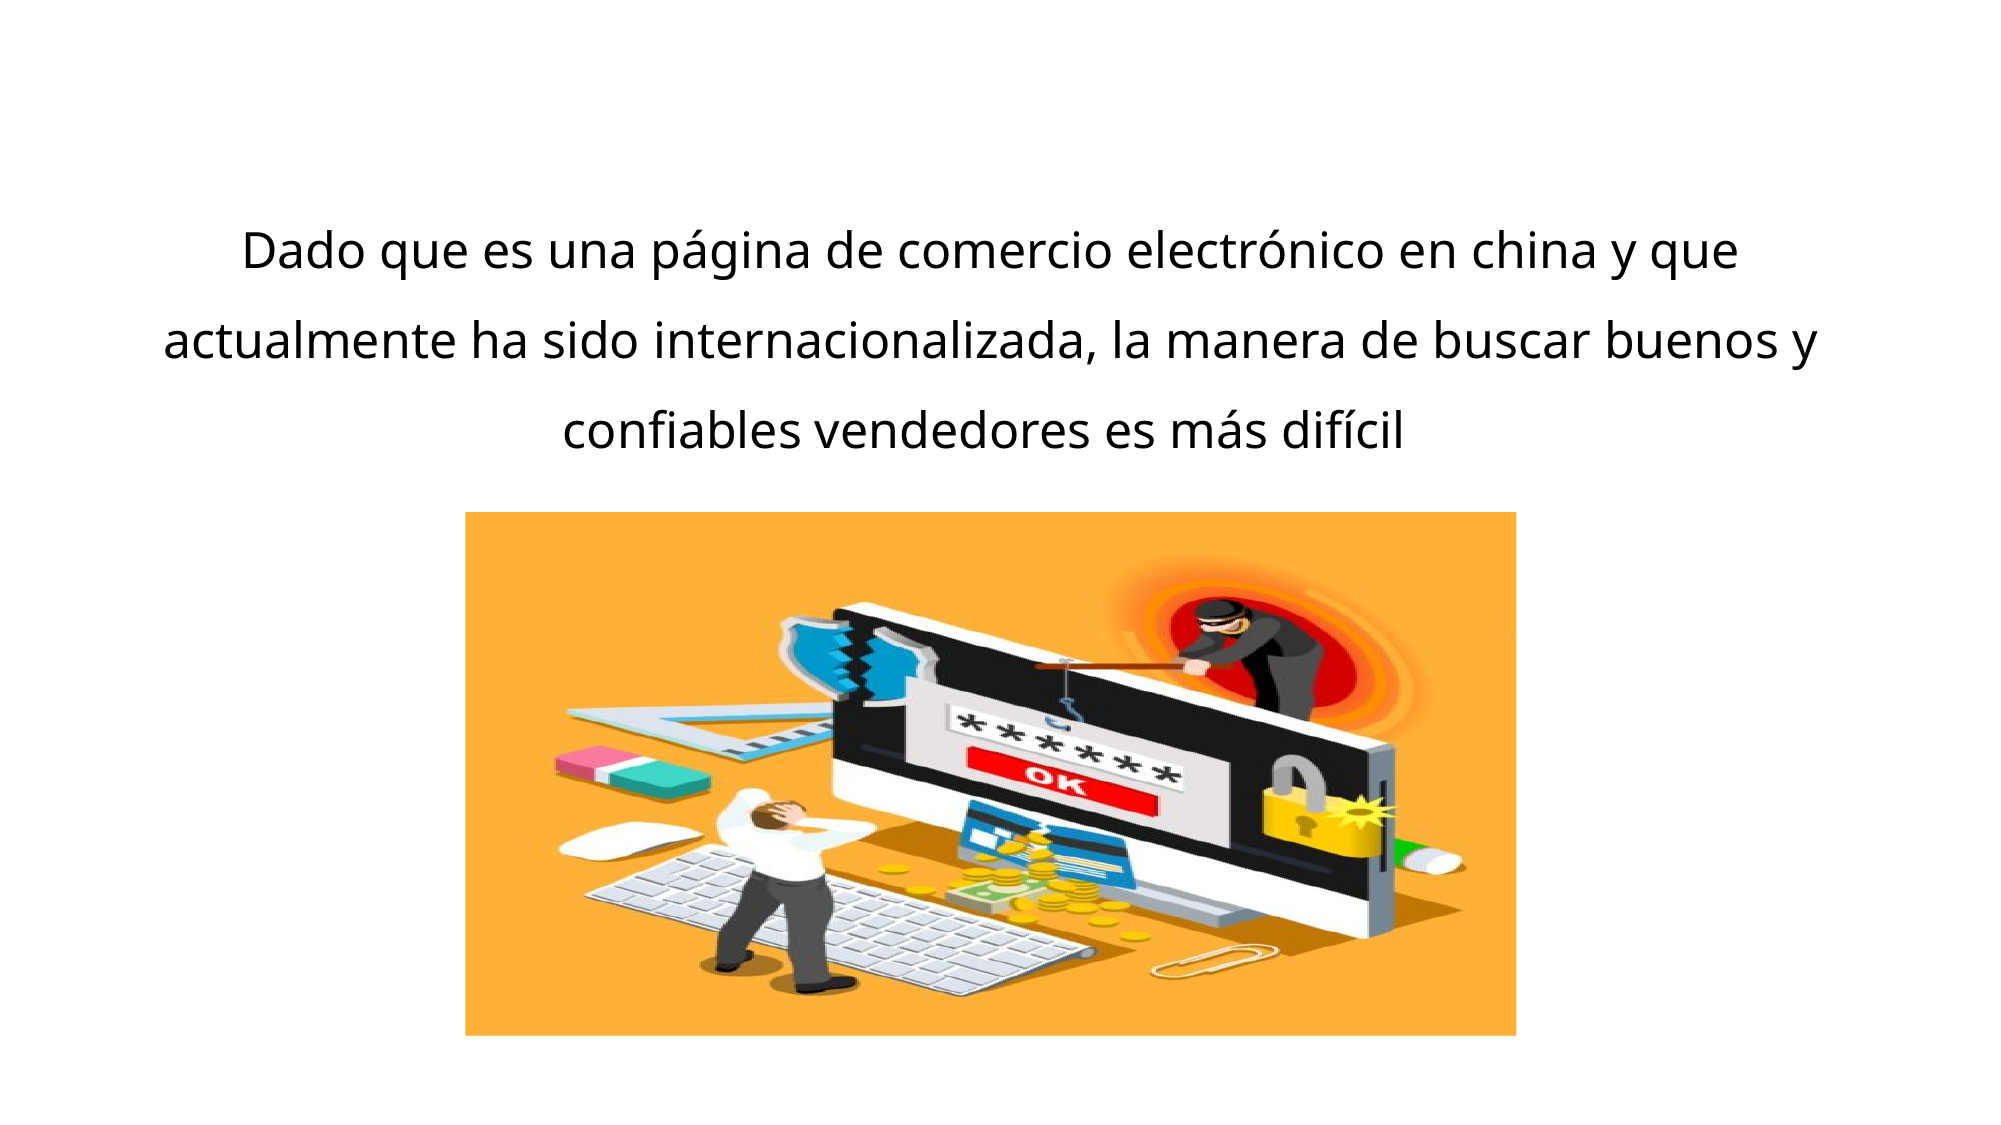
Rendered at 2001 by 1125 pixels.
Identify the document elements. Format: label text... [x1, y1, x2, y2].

list Dado que es una página de comercio electrónico en china y que actualmente ha sido internacionalizada, la manera de buscar buenos y confiables vendedores es más difícil [128, 180, 1854, 540]
picture [465, 512, 1517, 1036]
